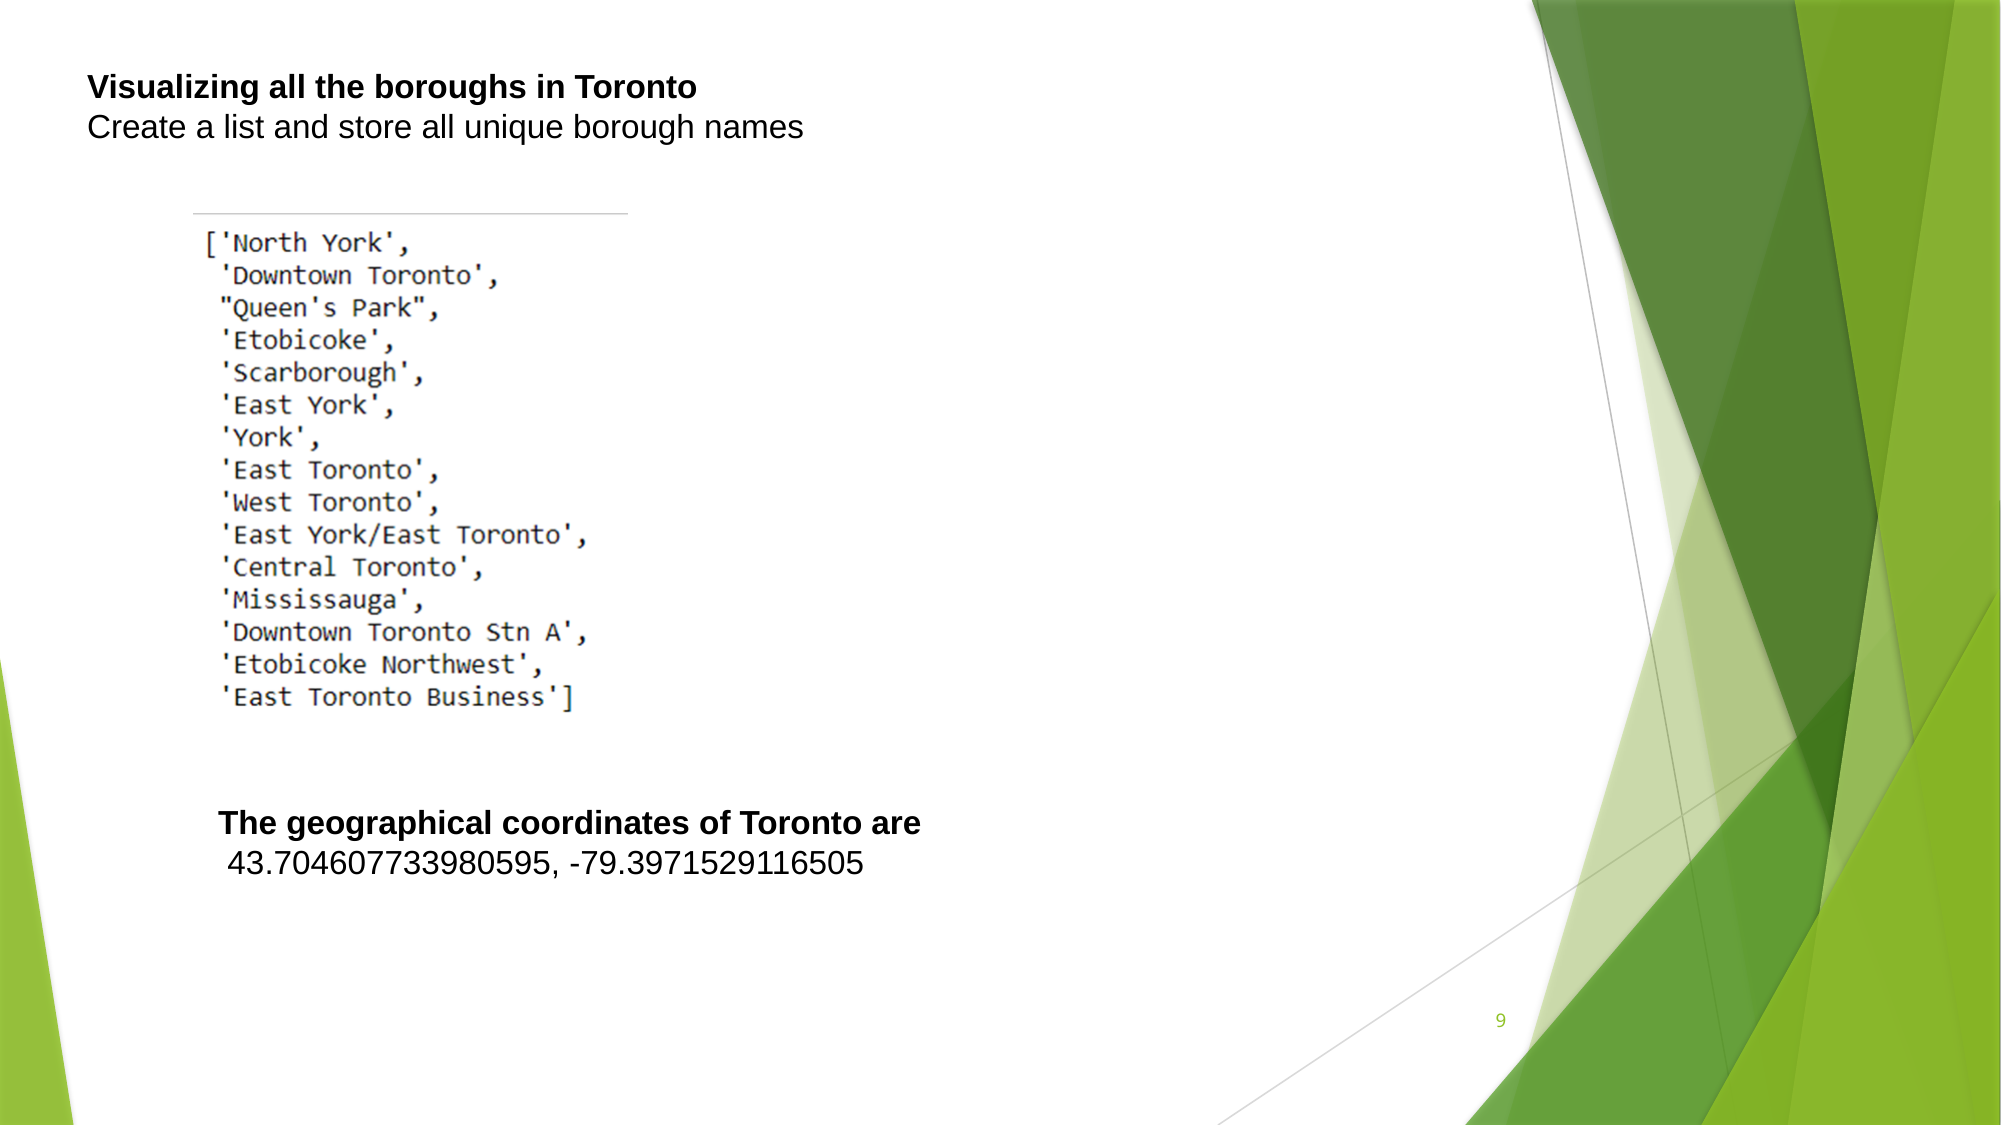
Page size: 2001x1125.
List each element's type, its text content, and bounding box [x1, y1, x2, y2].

slide_number 9 [1409, 991, 1522, 1051]
text_box Visualizing all the boroughs in Toronto Create a list and store all unique borough names [72, 45, 821, 213]
text_box The geographical coordinates of Toronto are 43.704607733980595, -79.3971529116505 [203, 793, 1071, 889]
picture [193, 212, 629, 722]
